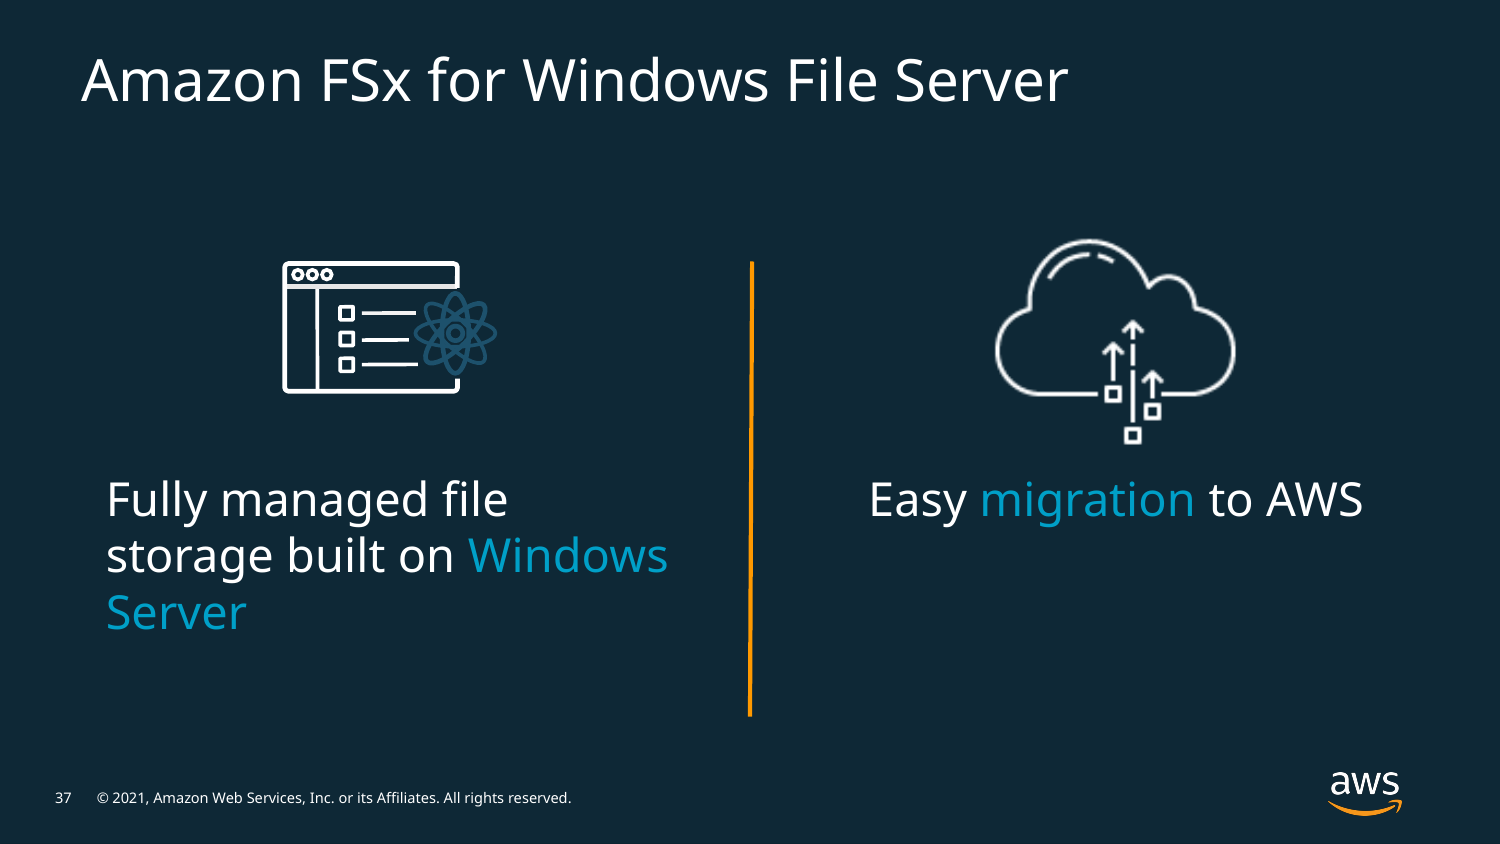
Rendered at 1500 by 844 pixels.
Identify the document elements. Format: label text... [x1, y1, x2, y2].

picture [985, 196, 1247, 458]
text_box Fully managed file storage built on Windows Server [91, 462, 687, 646]
picture [1328, 772, 1402, 816]
title Amazon FSx for Windows File Server [66, 35, 1500, 124]
text_box Easy migration to AWS [850, 462, 1382, 691]
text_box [258, 193, 520, 455]
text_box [749, 261, 753, 717]
